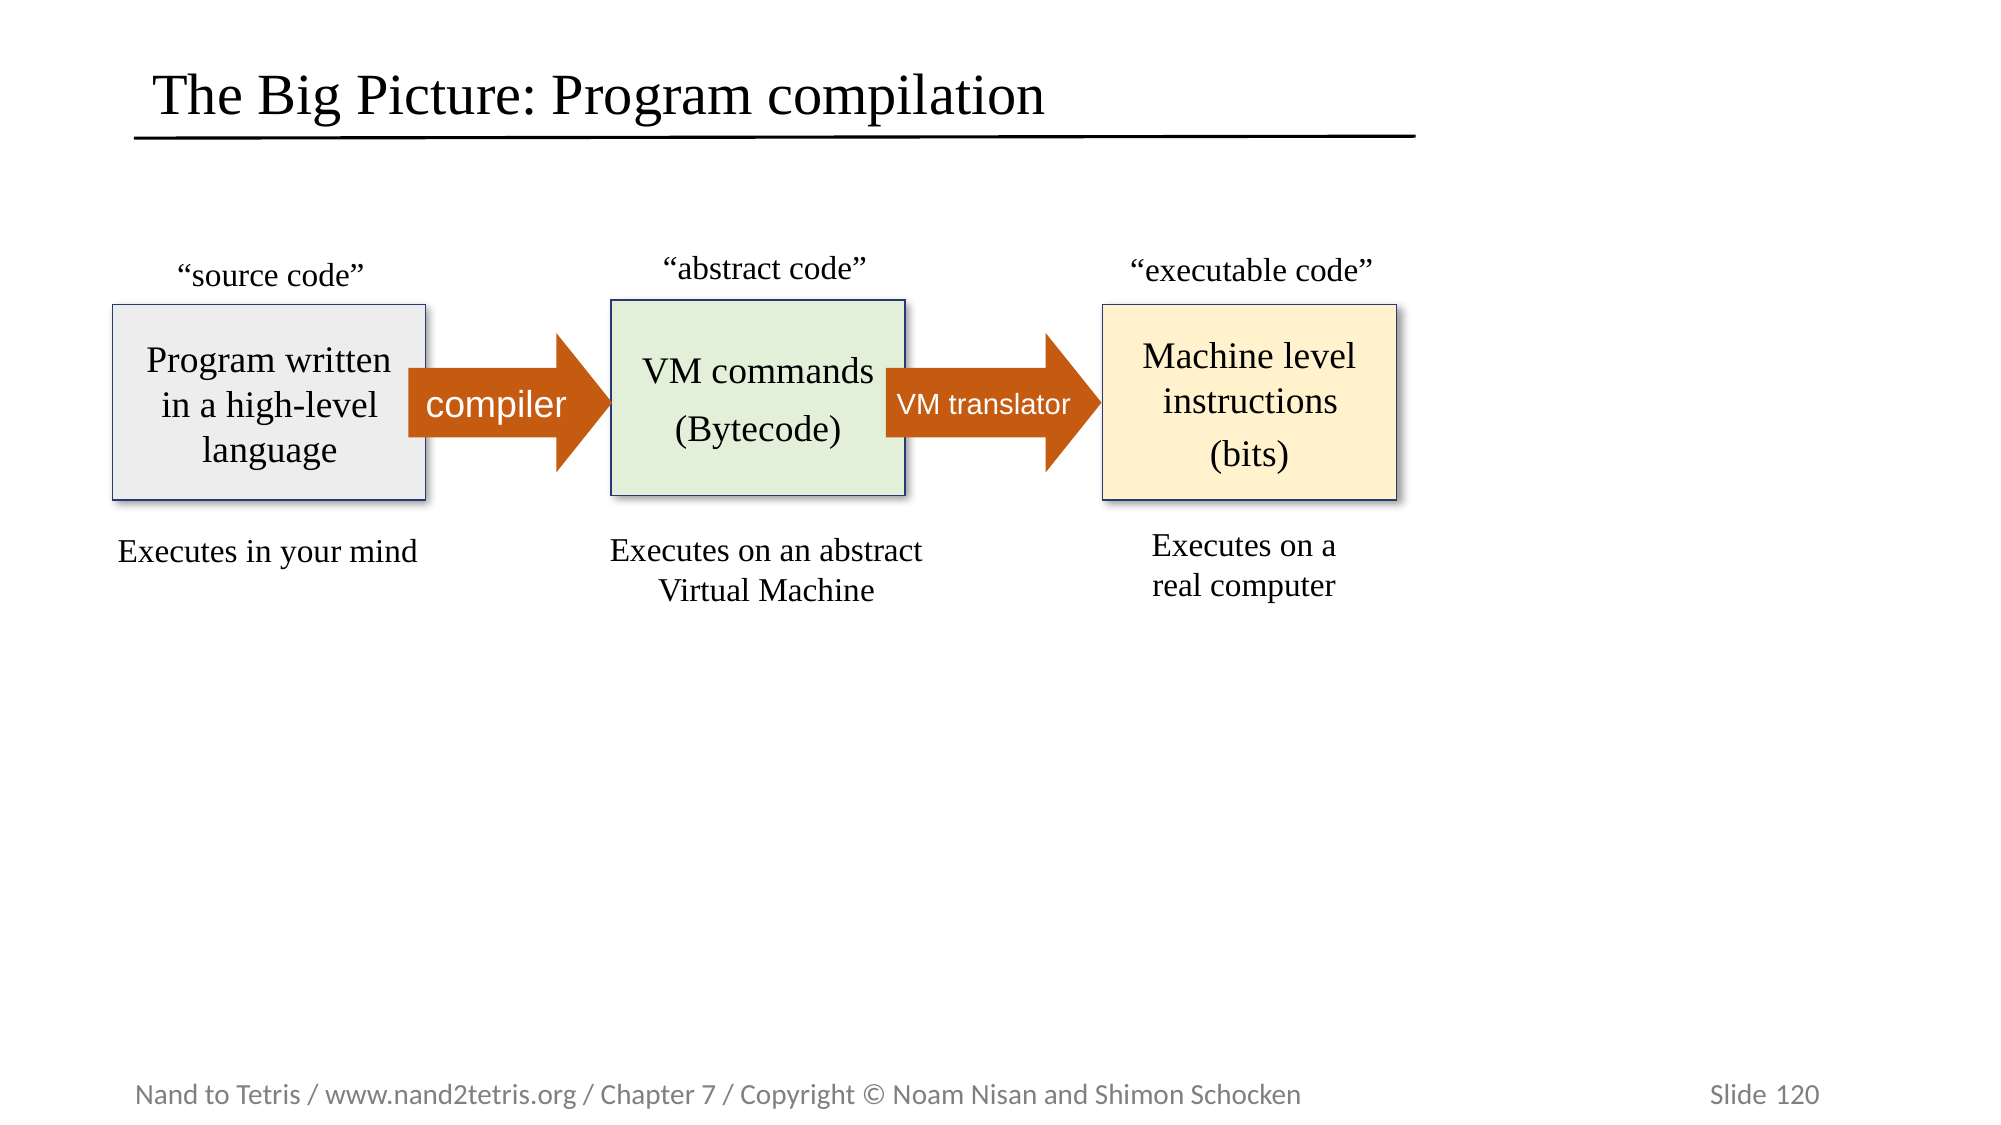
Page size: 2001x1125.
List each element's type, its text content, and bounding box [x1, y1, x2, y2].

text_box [112, 239, 1417, 501]
title The Big Picture: Program compilation [137, 48, 1417, 144]
text_box Executes in your mind [95, 521, 441, 577]
text_box Executes on an abstract Virtual Machine [593, 521, 940, 616]
text_box Executes on a real computer [1071, 515, 1417, 611]
